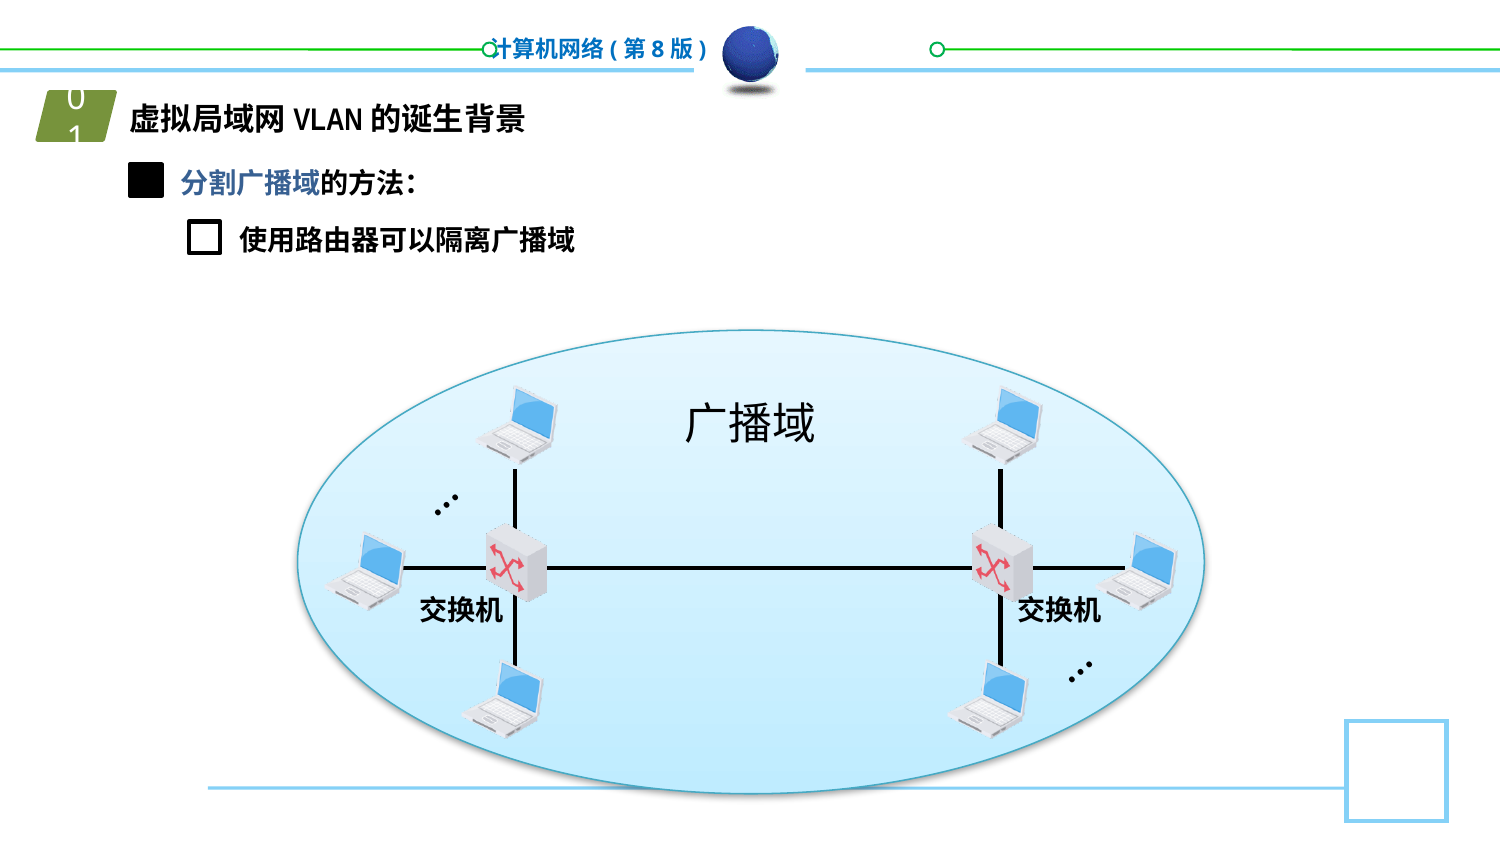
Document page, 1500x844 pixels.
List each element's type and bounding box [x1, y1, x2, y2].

text_box [297, 329, 1205, 794]
picture [720, 24, 780, 100]
text_box [169, 157, 707, 207]
text_box [187, 219, 222, 255]
text_box [227, 214, 637, 265]
text_box [37, 91, 646, 146]
text_box [128, 162, 164, 198]
